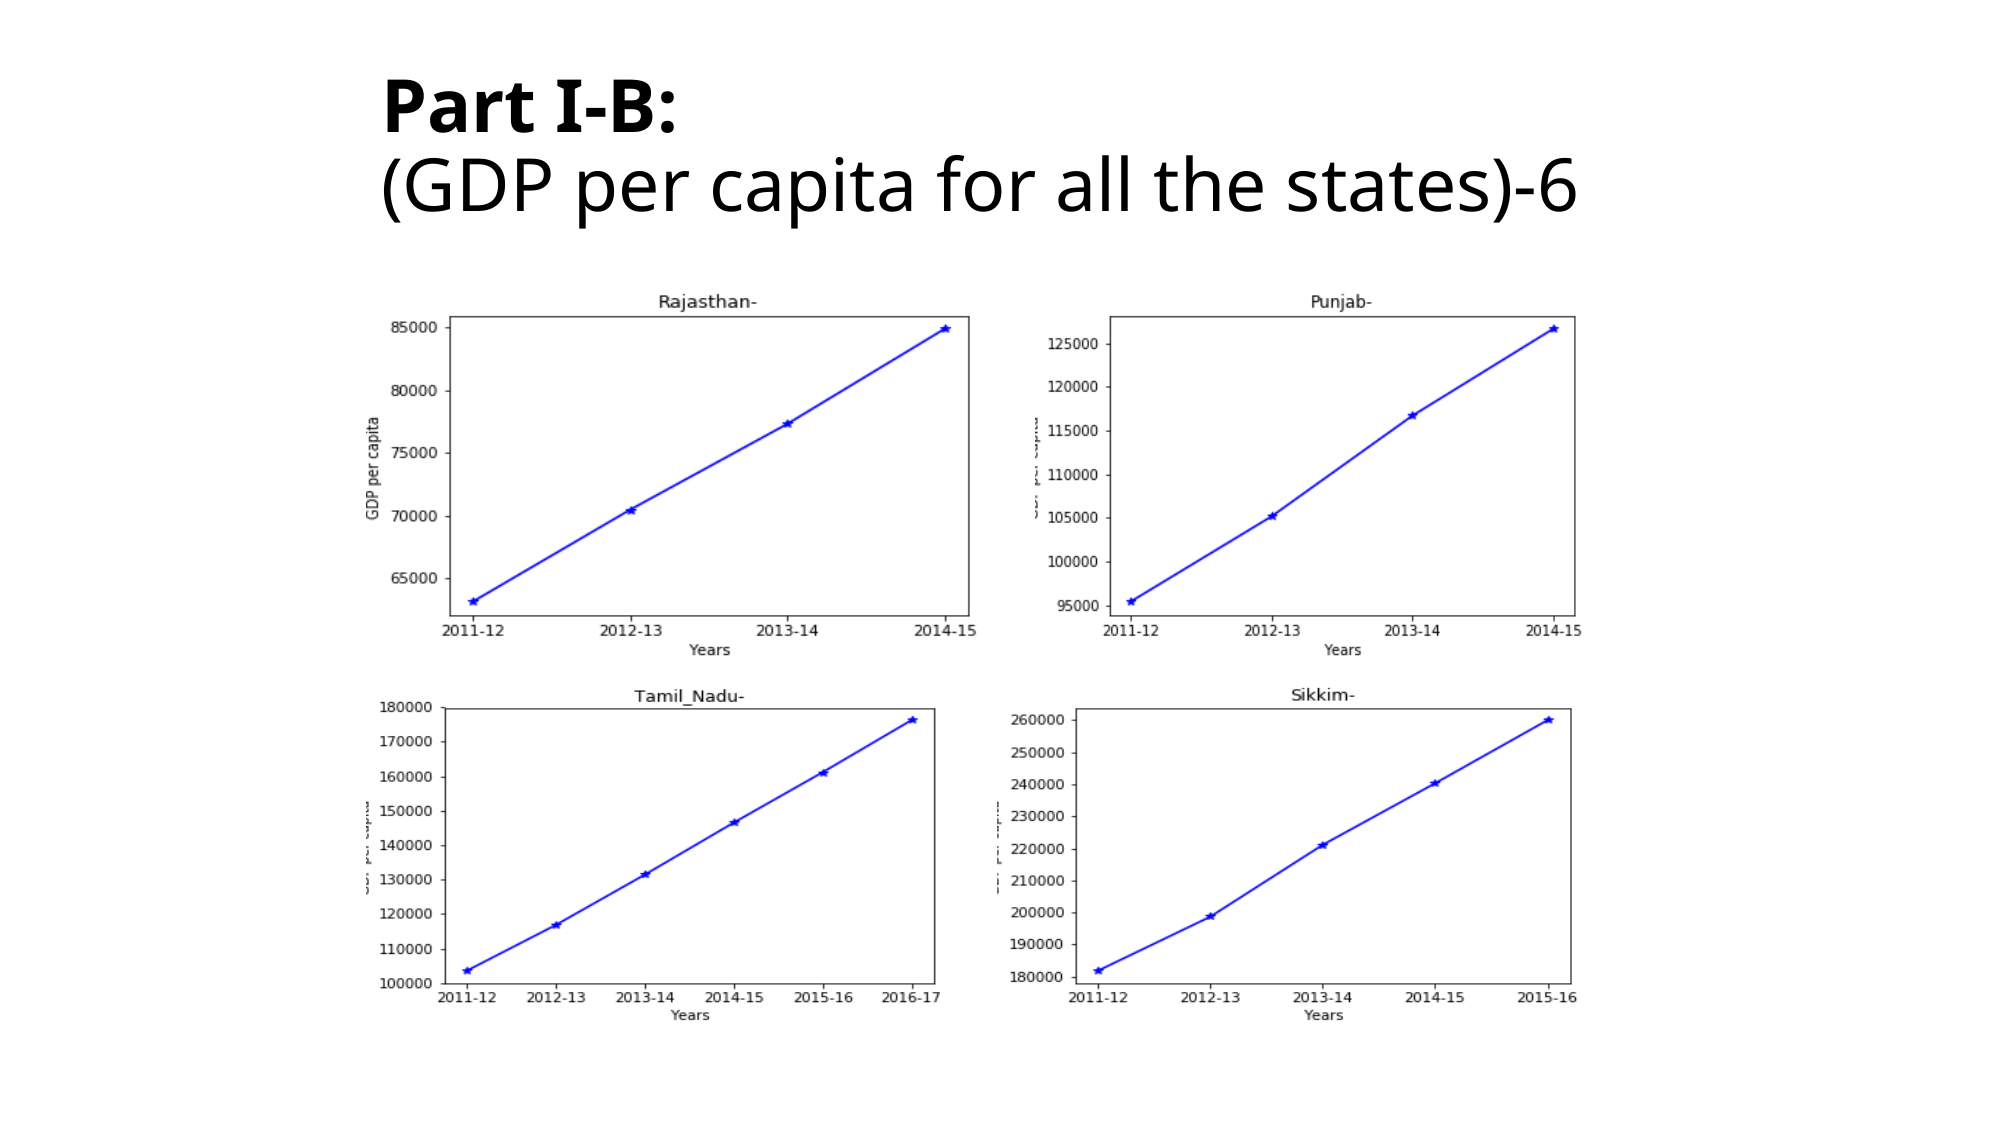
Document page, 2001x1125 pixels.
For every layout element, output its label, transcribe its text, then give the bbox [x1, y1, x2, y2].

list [1035, 268, 1634, 664]
title Part I-B: (GDP per capita for all the states)-6 [366, 51, 1634, 247]
picture [365, 268, 1634, 1029]
